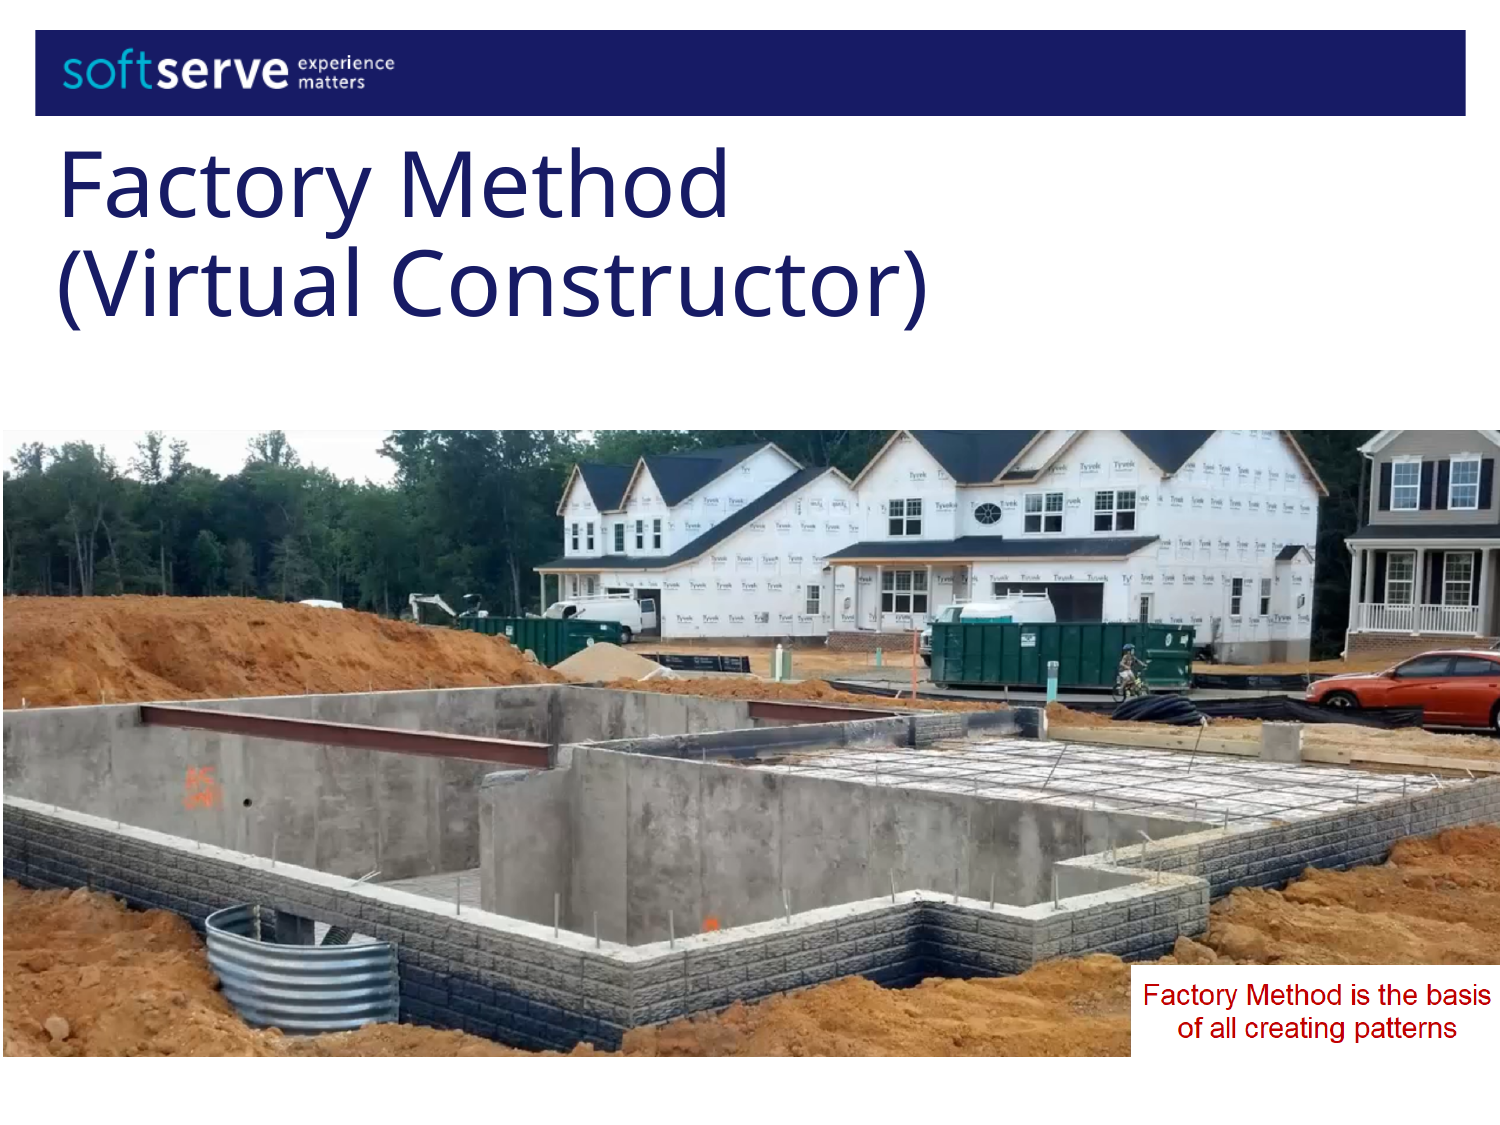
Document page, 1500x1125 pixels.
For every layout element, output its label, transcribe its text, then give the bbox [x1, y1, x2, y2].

picture [3, 430, 1500, 1057]
text_box Factory Method (Virtual Constructor) [41, 130, 1465, 217]
